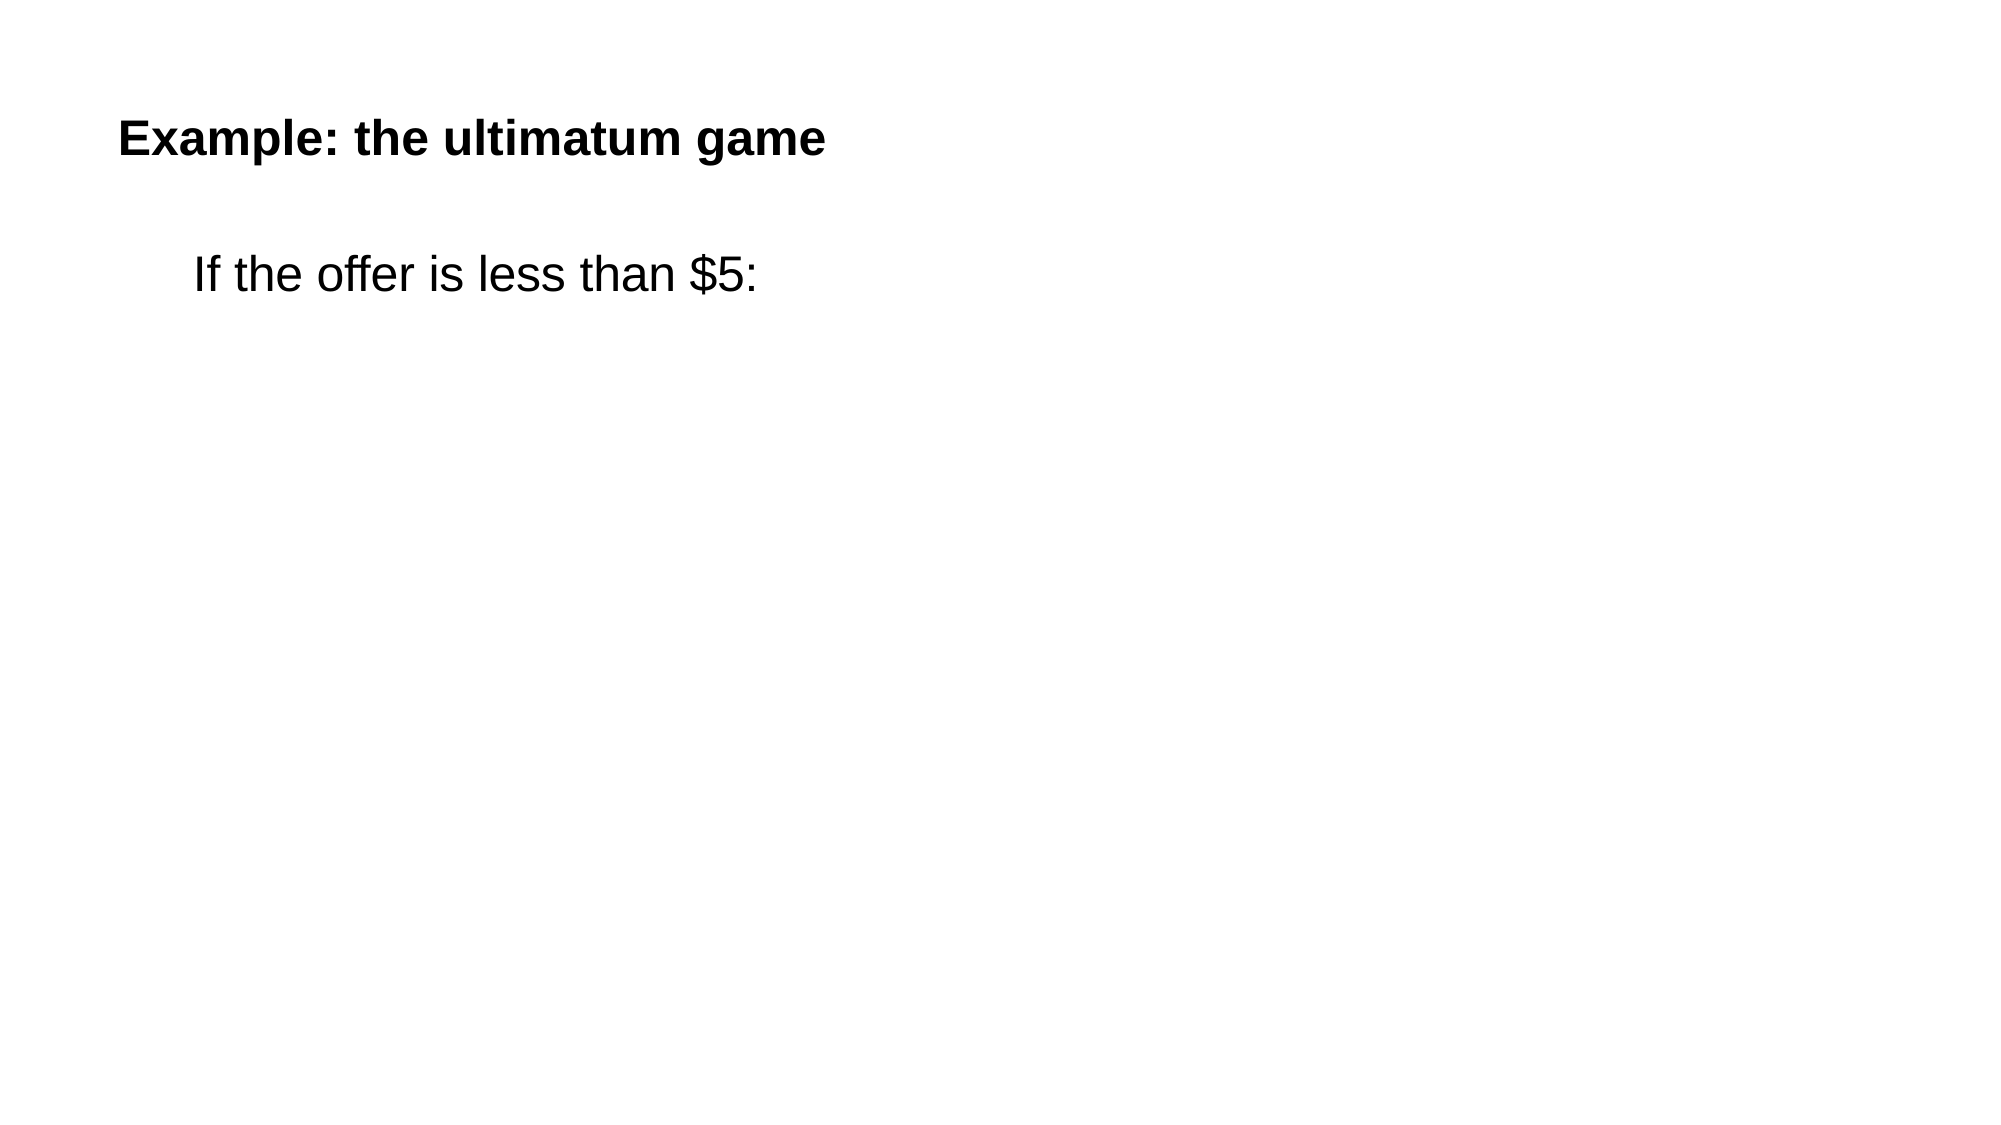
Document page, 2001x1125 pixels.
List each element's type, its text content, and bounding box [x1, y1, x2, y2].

title Example: the ultimatum game [102, 96, 1797, 174]
